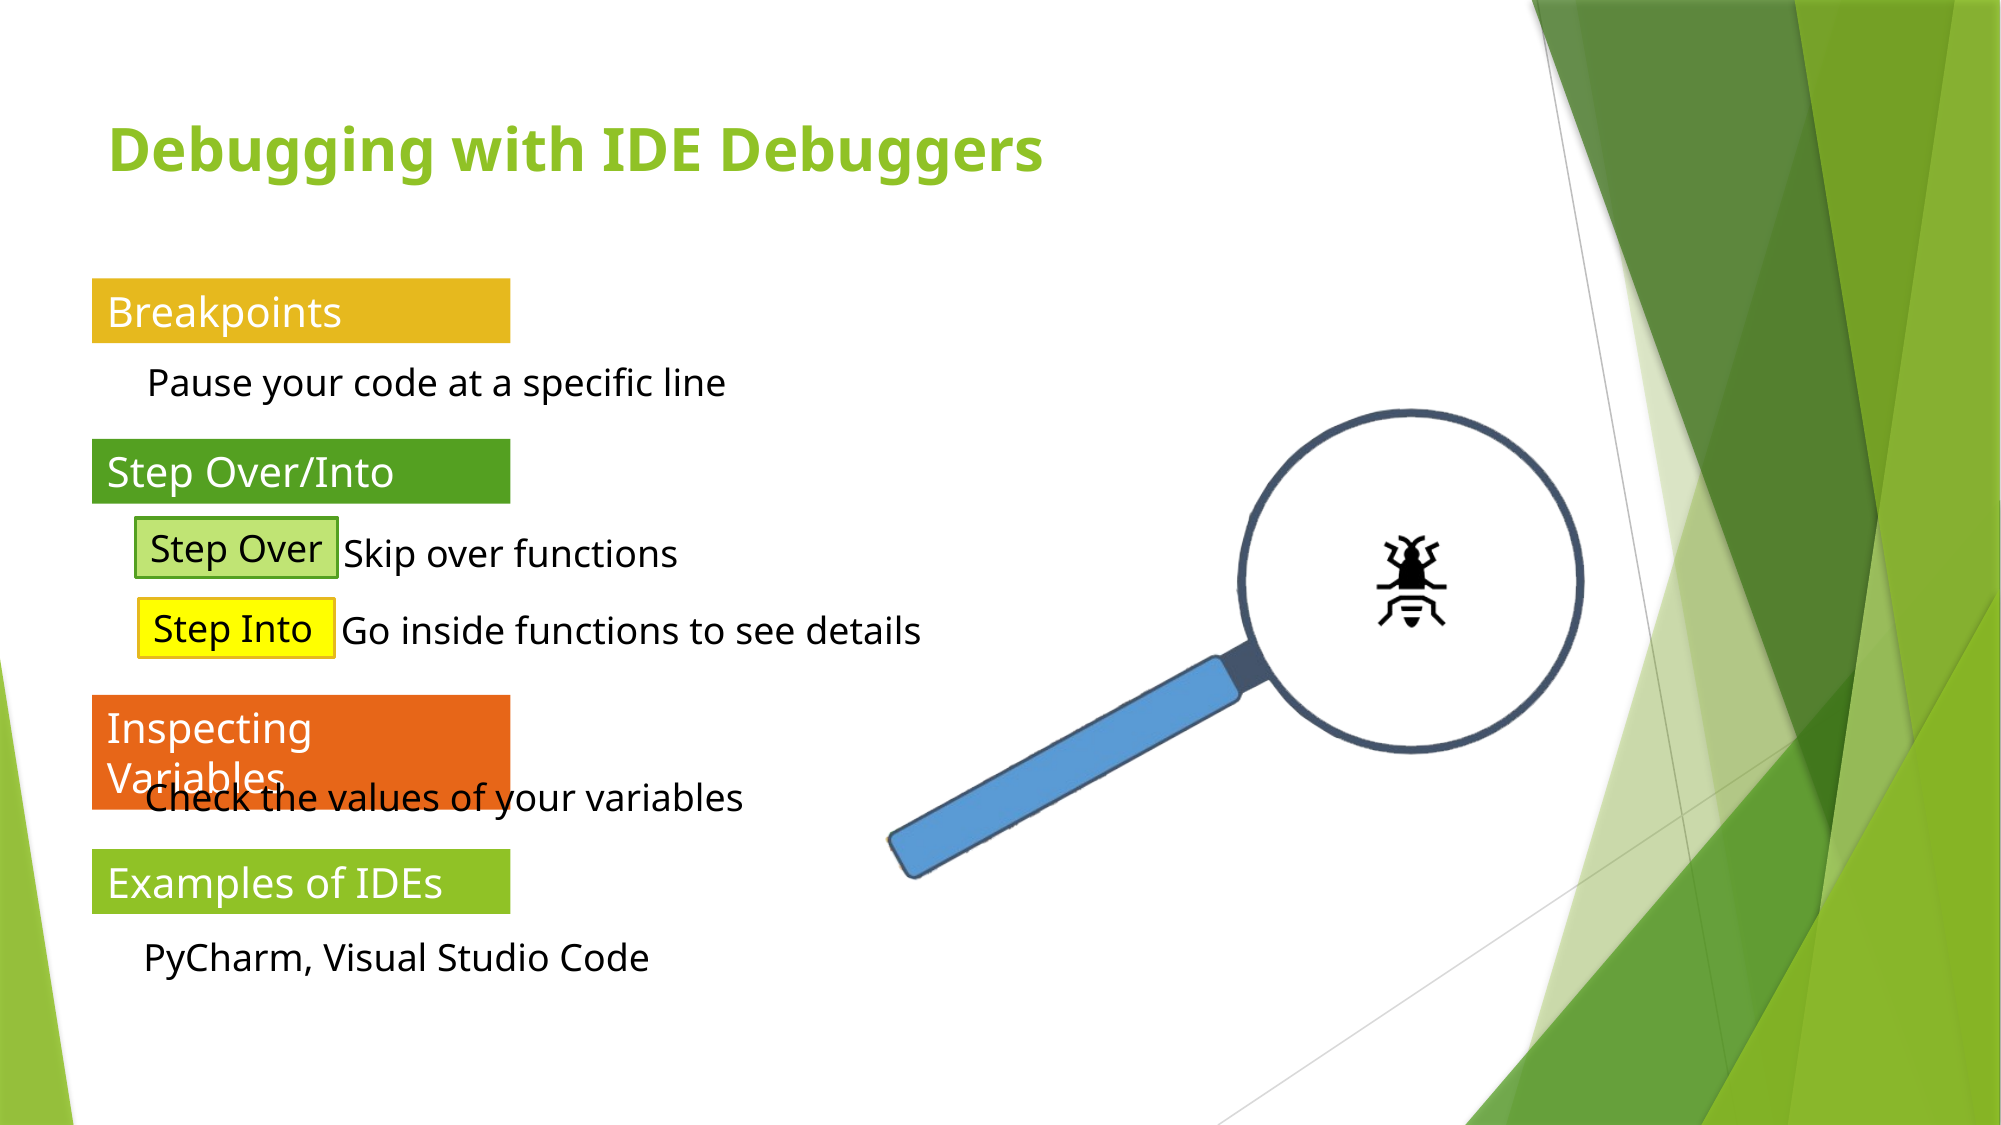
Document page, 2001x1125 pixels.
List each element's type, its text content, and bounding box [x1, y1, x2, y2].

text_box Skip over functions [328, 522, 694, 583]
text_box Pause your code at a specific line [132, 351, 743, 411]
picture [882, 406, 1596, 883]
text_box Go inside functions to see details [326, 599, 878, 659]
text_box PyCharm, Visual Studio Code [128, 926, 666, 987]
text_box Step Into [137, 597, 336, 659]
text_box Step Over [134, 516, 339, 579]
text_box Step Over/Into [92, 438, 511, 504]
title Debugging with IDE Debuggers [92, 103, 1071, 192]
text_box Examples of IDEs [92, 849, 511, 914]
text_box Check the values of your variables [129, 766, 760, 827]
text_box Breakpoints [92, 278, 511, 344]
text_box Inspecting Variables [92, 694, 511, 810]
